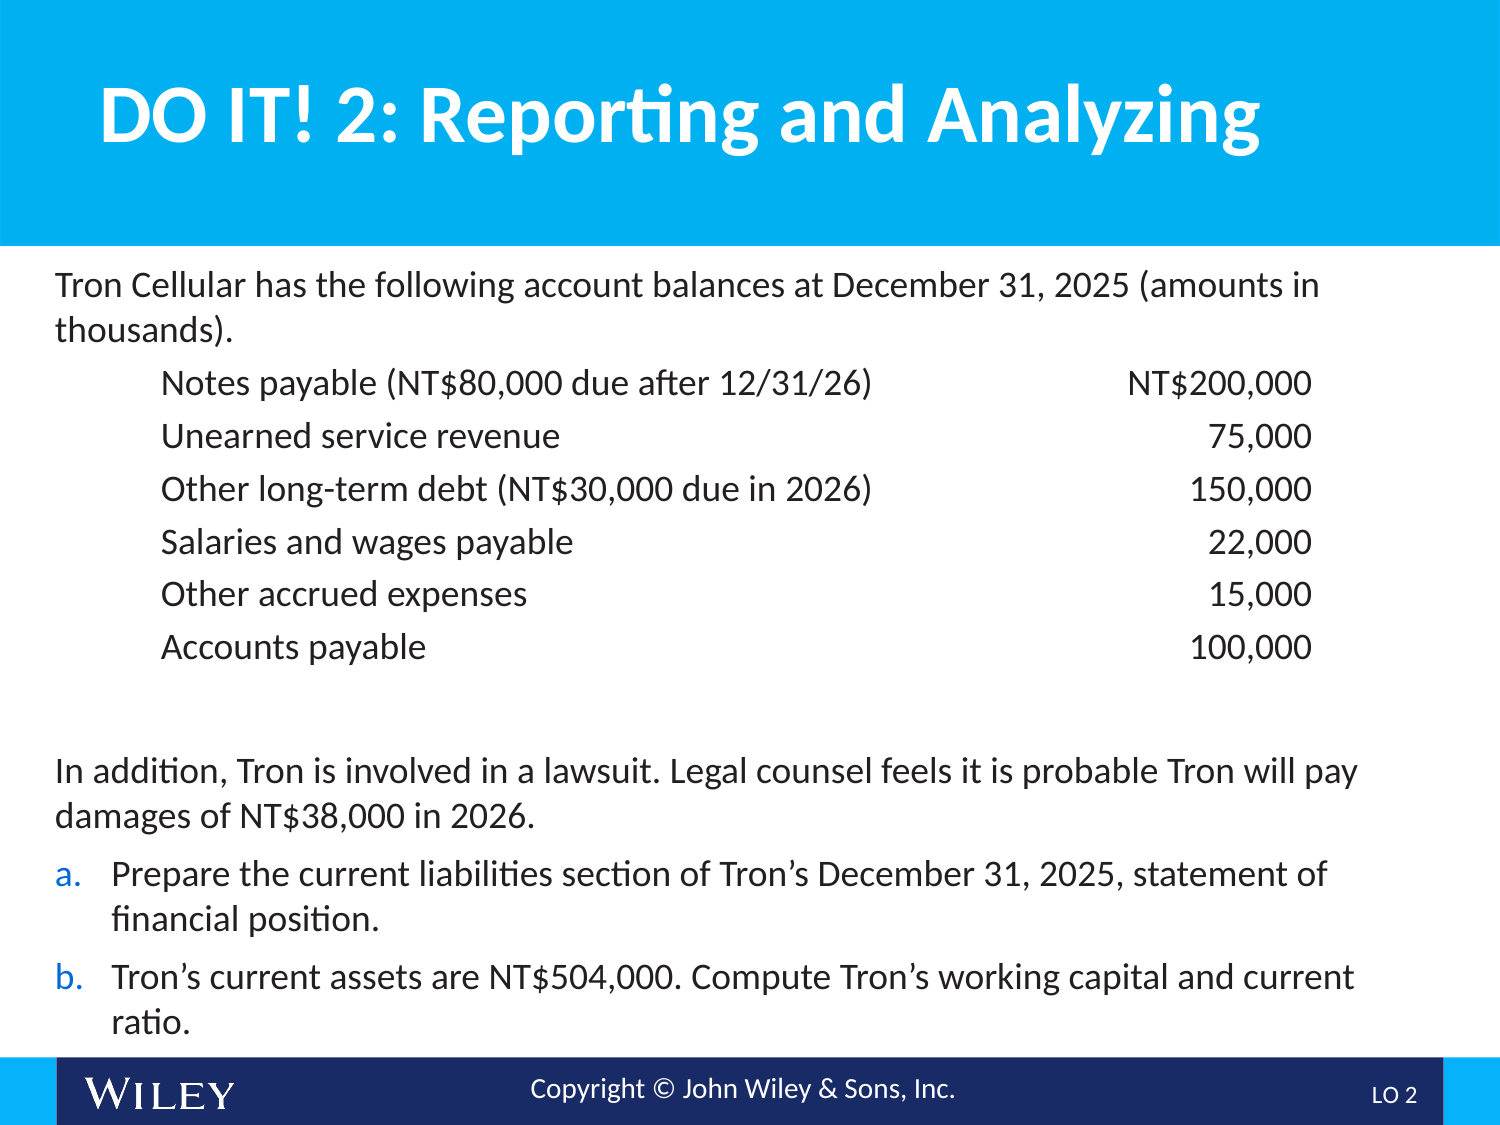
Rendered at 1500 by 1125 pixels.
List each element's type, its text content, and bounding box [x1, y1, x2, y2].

list Tron Cellular has the following account balances at December 31, 2025 (amounts in thousands). [40, 251, 1433, 360]
table_cell 150,000 [1060, 466, 1329, 518]
table_header Notes payable (NT$80,000 due after 12/31/26) [144, 360, 1060, 413]
title DO IT! 2: Reporting and Analyzing [84, 75, 1416, 215]
table_cell 75,000 [1060, 413, 1329, 466]
table_cell Accounts payable [144, 624, 1060, 677]
table_cell Salaries and wages payable [144, 518, 1060, 571]
list In addition, Tron is involved in a lawsuit. Legal counsel feels it is probable Tron will pay damages of NT$38,000 in 2026. Prepare the current liabilities section of Tron’s December 31, 2025, statement of financial position. Tron’s current assets are NT$504,000. Compute Tron’s working capital and current ratio. [40, 738, 1416, 1036]
table_cell Other long-term debt (NT$30,000 due in 2026) [144, 466, 1060, 518]
table_cell Other accrued expenses [144, 571, 1060, 624]
table_cell 100,000 [1060, 624, 1329, 677]
table_header NT$200,000 [1060, 360, 1329, 413]
list L O 2 [1309, 1065, 1433, 1125]
table_cell 15,000 [1060, 571, 1329, 624]
table_cell 22,000 [1060, 518, 1329, 571]
table_cell Unearned service revenue [144, 413, 1060, 466]
